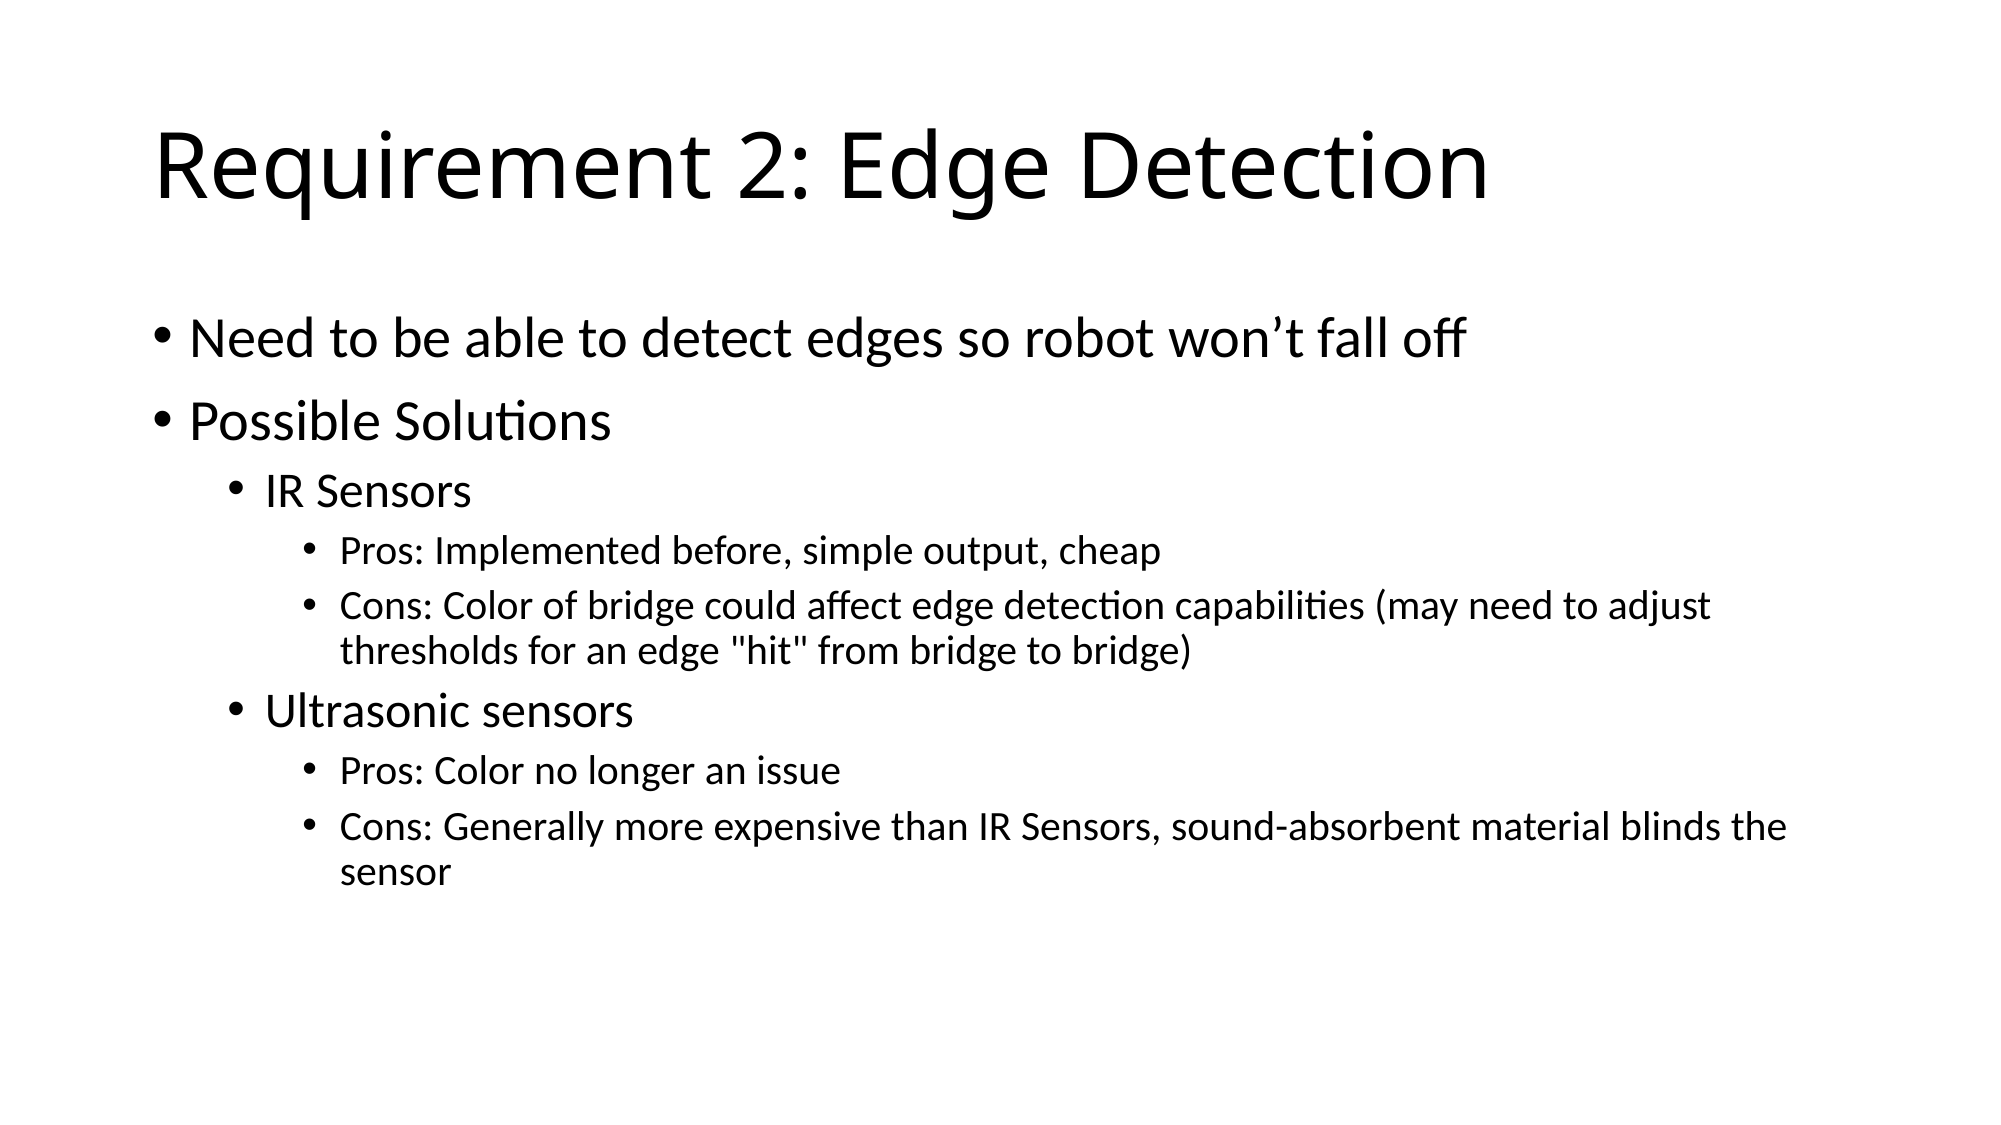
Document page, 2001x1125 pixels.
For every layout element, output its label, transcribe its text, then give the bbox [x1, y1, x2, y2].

title Requirement 2: Edge Detection [137, 59, 1863, 278]
list Need to be able to detect edges so robot won’t fall off Possible Solutions IR Sensors Pros: Implemented before, simple output, cheap Cons: Color of bridge could affect edge detection capabilities (may need to adjust thresholds for an edge "hit" from bridge to bridge) Ultrasonic sensors Pros: Color no longer an issue Cons: Generally more expensive than IR Sensors, sound-absorbent material blinds the sensor [137, 299, 1863, 1087]
